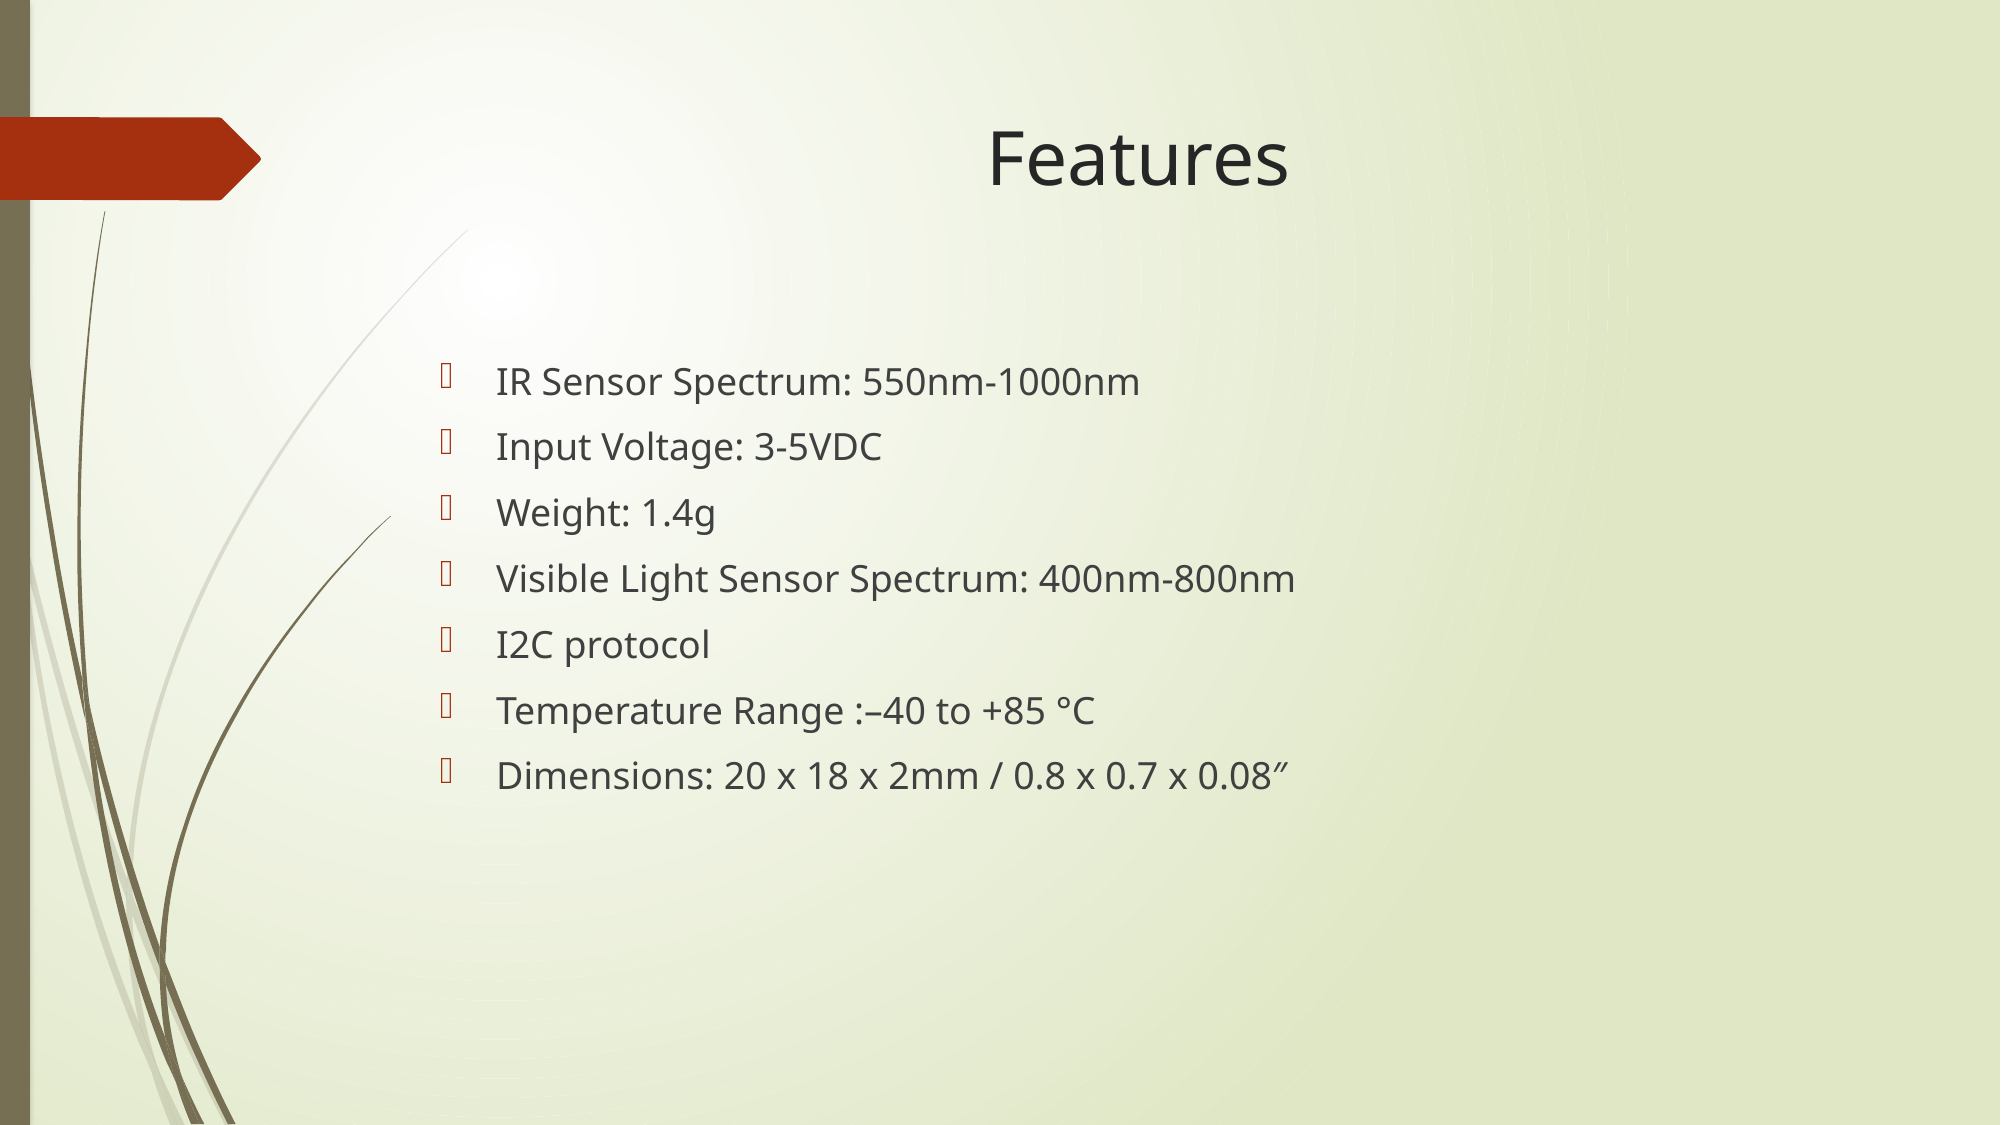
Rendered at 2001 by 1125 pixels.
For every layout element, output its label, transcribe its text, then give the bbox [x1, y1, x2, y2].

list IR Sensor Spectrum: 550nm-1000nm Input Voltage: 3-5VDC Weight: 1.4g Visible Light Sensor Spectrum: 400nm-800nm I2C protocol Temperature Range :–40 to +85 °C Dimensions: 20 x 18 x 2mm / 0.8 x 0.7 x 0.08″ [424, 350, 1888, 970]
title Features [425, 102, 1888, 313]
